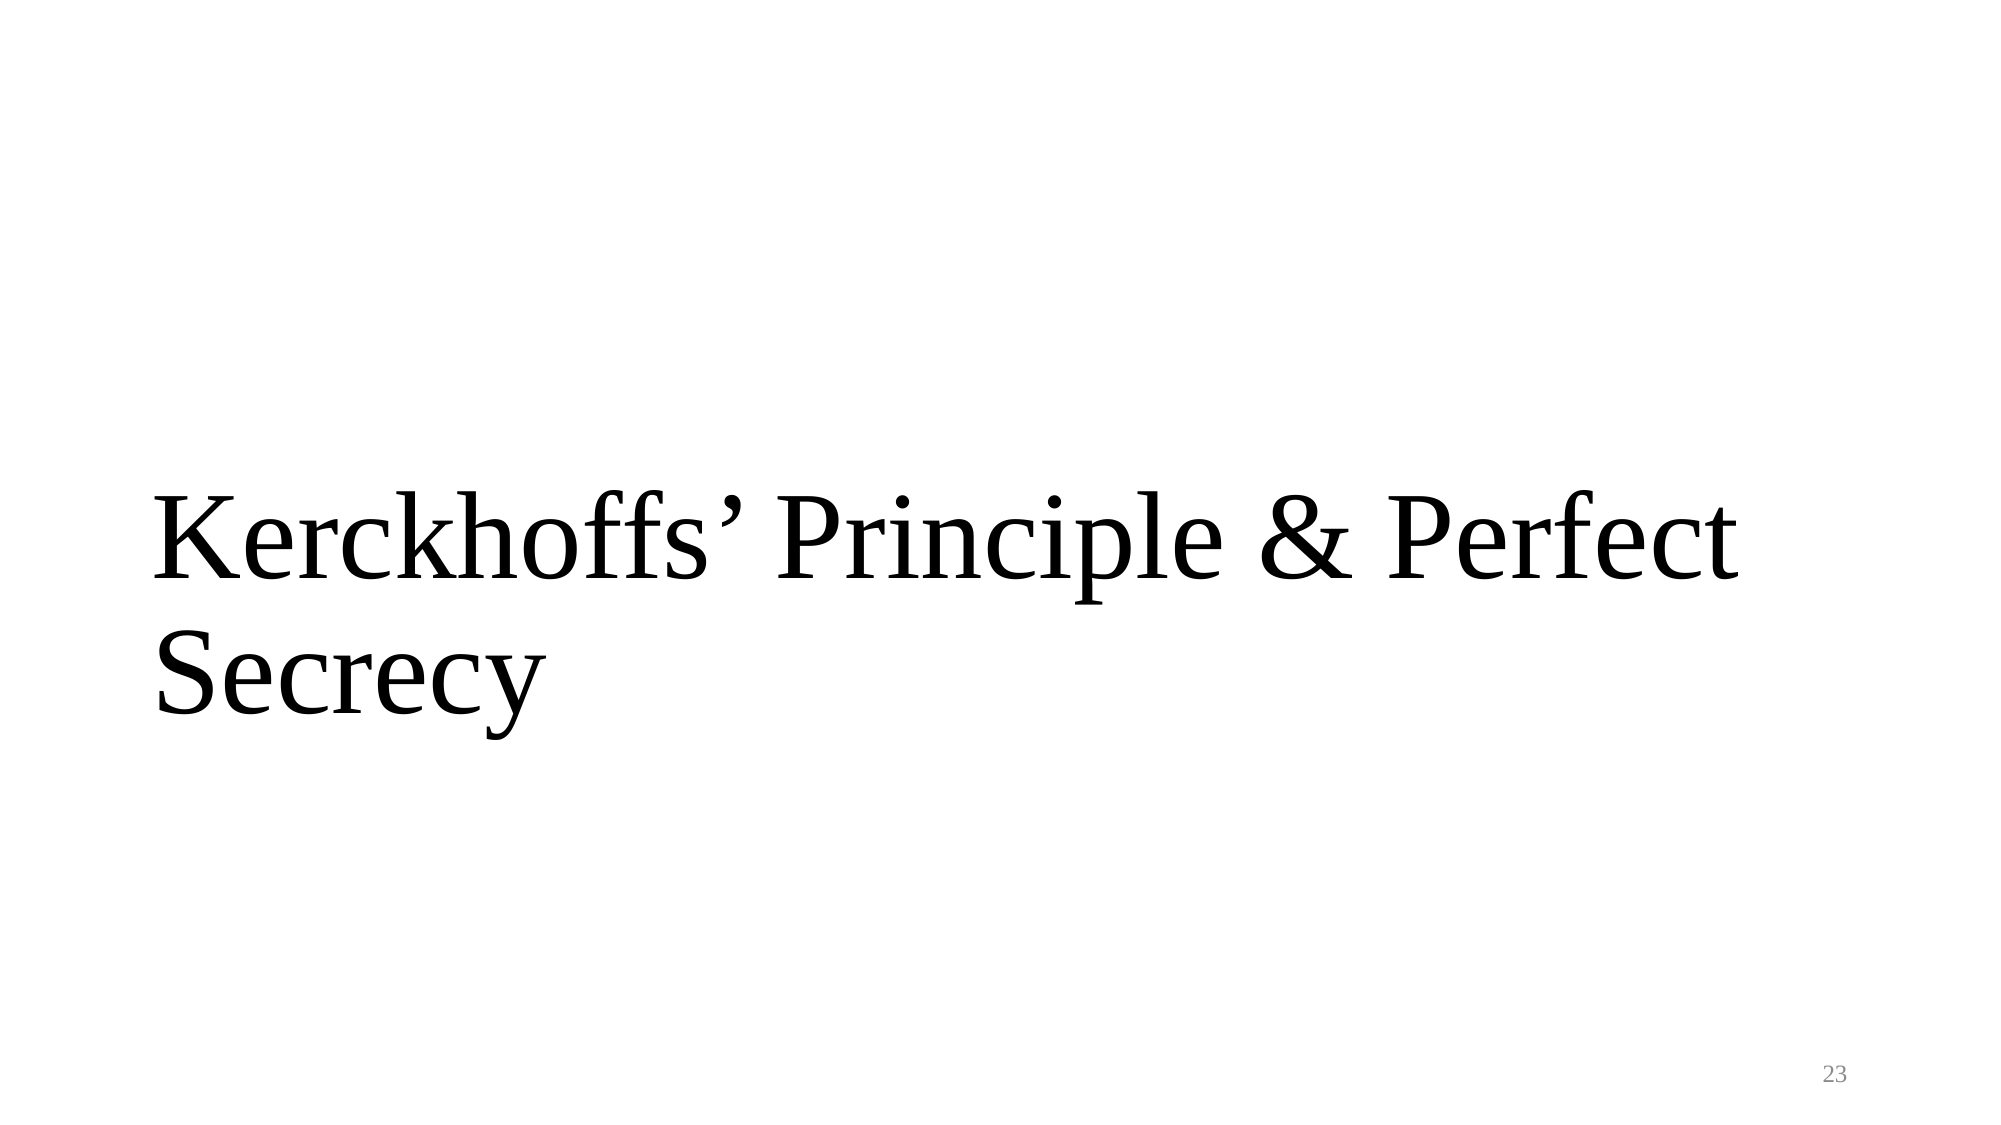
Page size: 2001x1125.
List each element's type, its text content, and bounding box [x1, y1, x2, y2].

title Kerckhoffs’ Principle & Perfect Secrecy [136, 280, 1862, 749]
slide_number 23 [1740, 1042, 1863, 1103]
